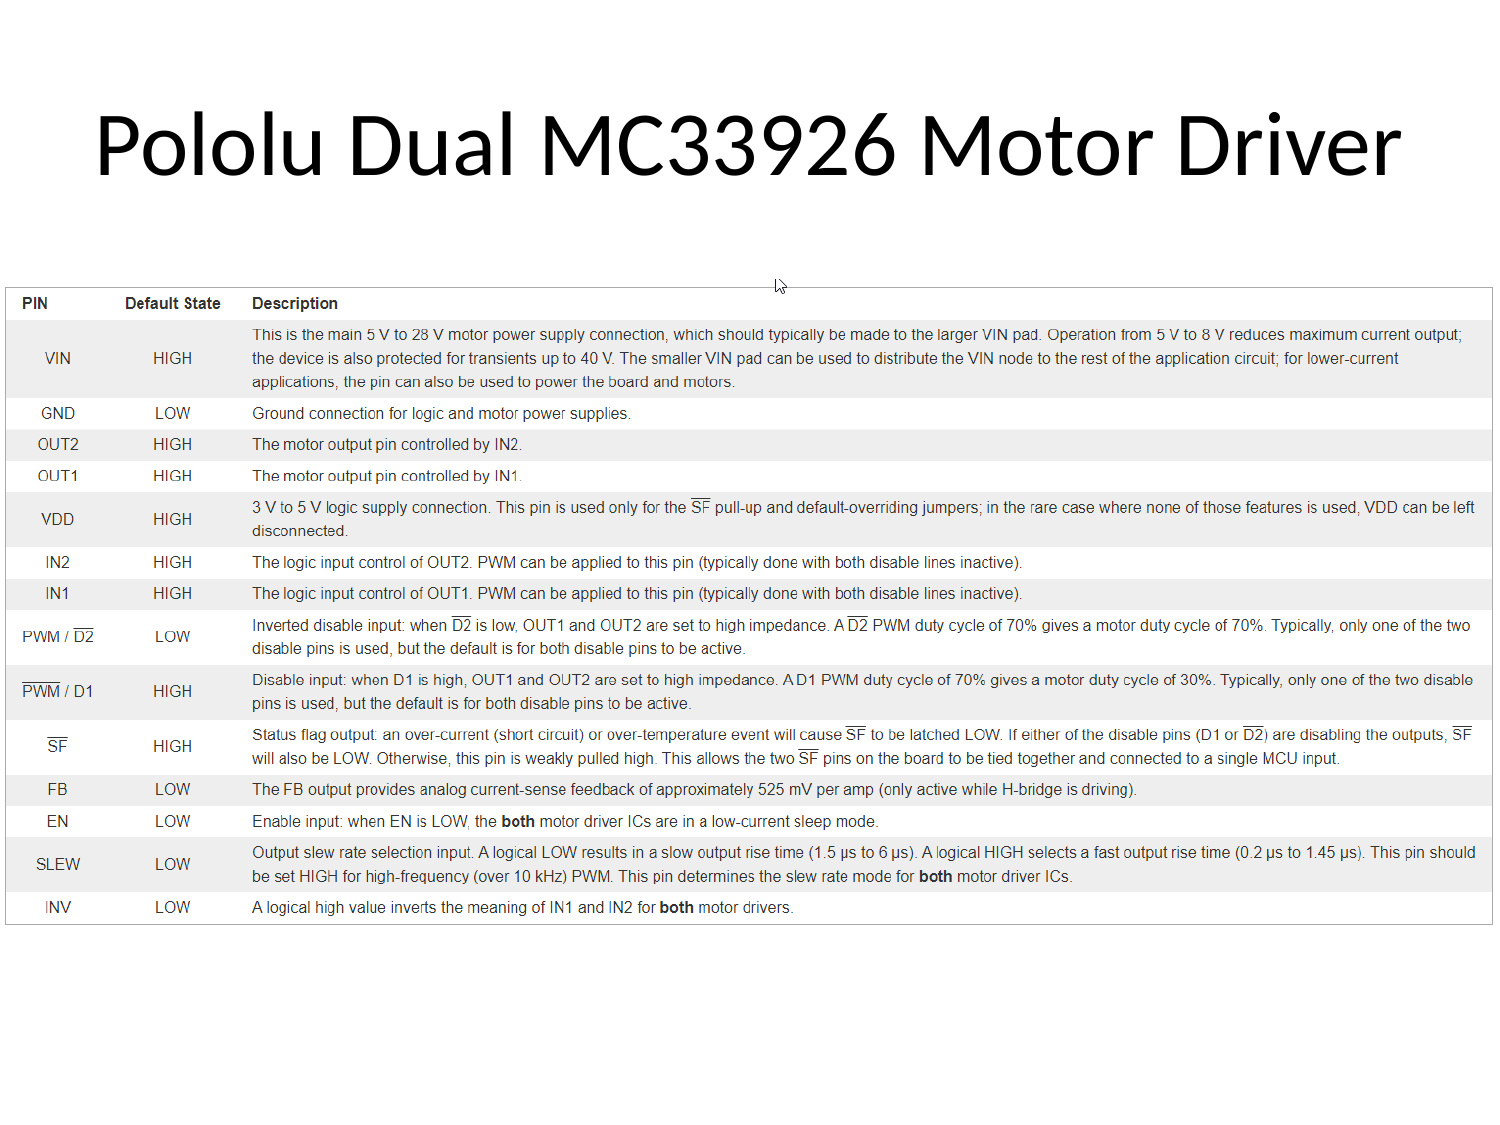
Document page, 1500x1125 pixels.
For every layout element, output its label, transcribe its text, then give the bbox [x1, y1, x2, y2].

picture [0, 279, 1500, 933]
title Pololu Dual MC33926 Motor Driver [75, 45, 1425, 233]
